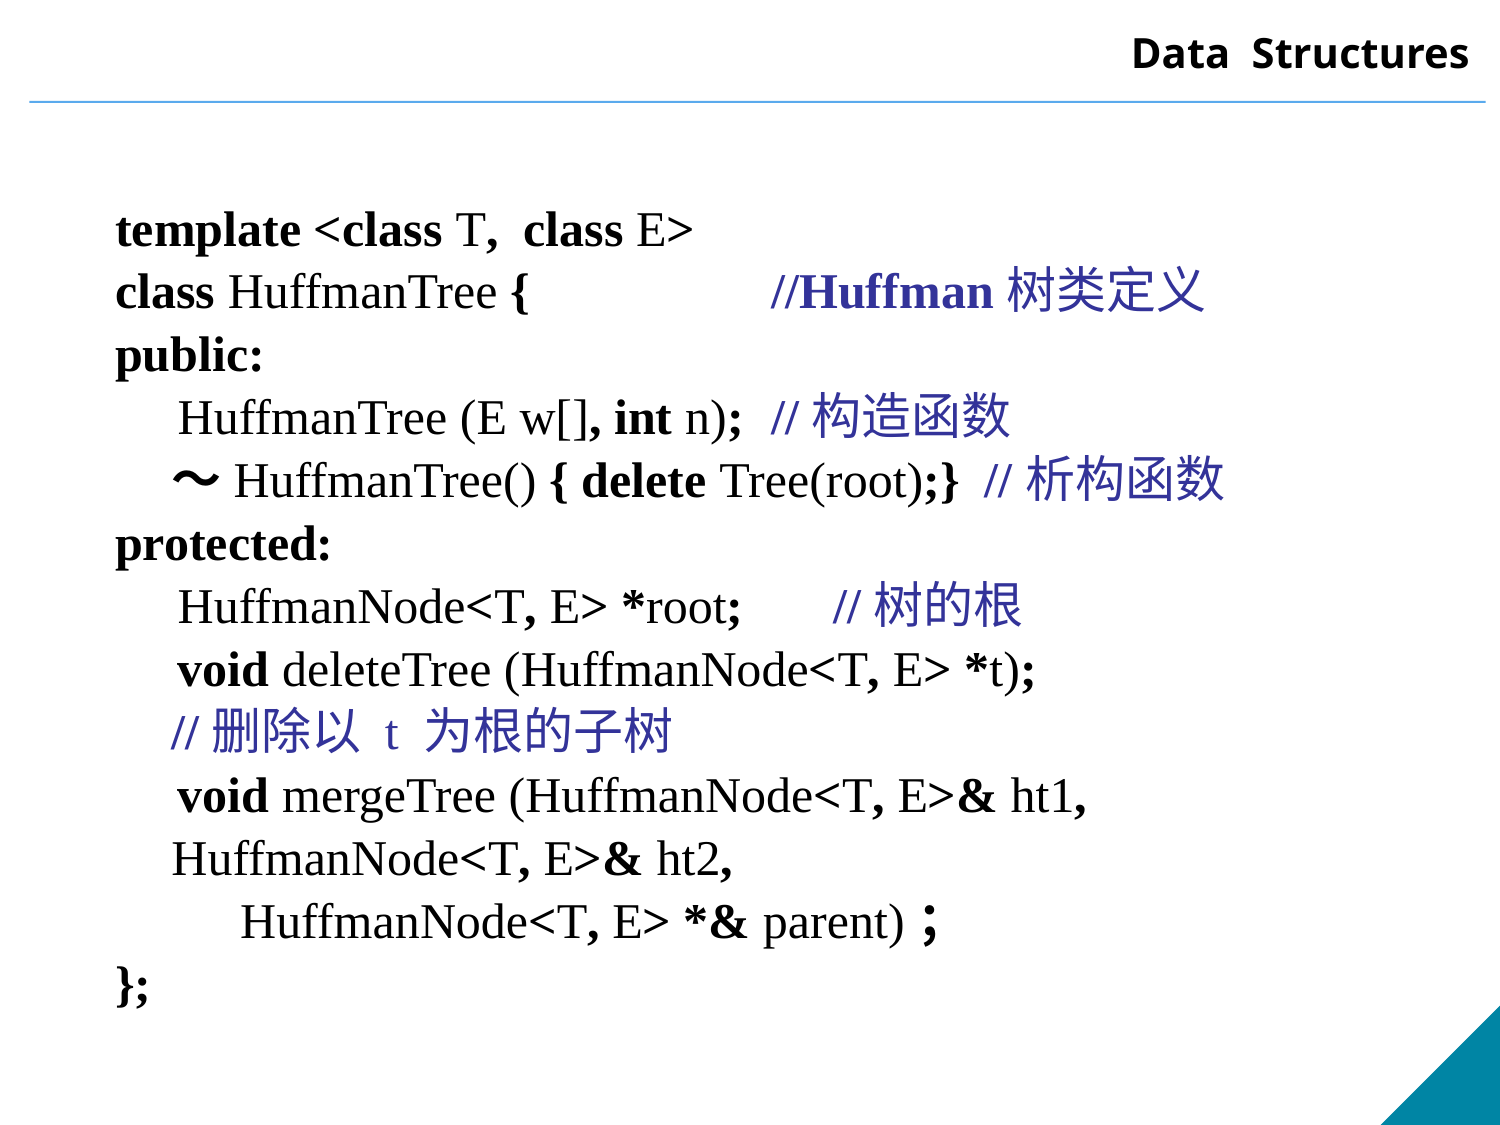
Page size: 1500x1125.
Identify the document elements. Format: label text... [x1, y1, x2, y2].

list template <class T, class E> class HuffmanTree { //Huffman树类定义 public: HuffmanTree (E w[], int n); //构造函数 ～HuffmanTree() { delete Tree(root);} //析构函数 protected: HuffmanNode<T, E> *root; //树的根 void deleteTree (HuffmanNode<T, E> *t); //删除以 t 为根的子树 void mergeTree (HuffmanNode<T, E>& ht1, HuffmanNode<T, E>& ht2, HuffmanNode<T, E> *& parent)； }; [100, 125, 1451, 1012]
